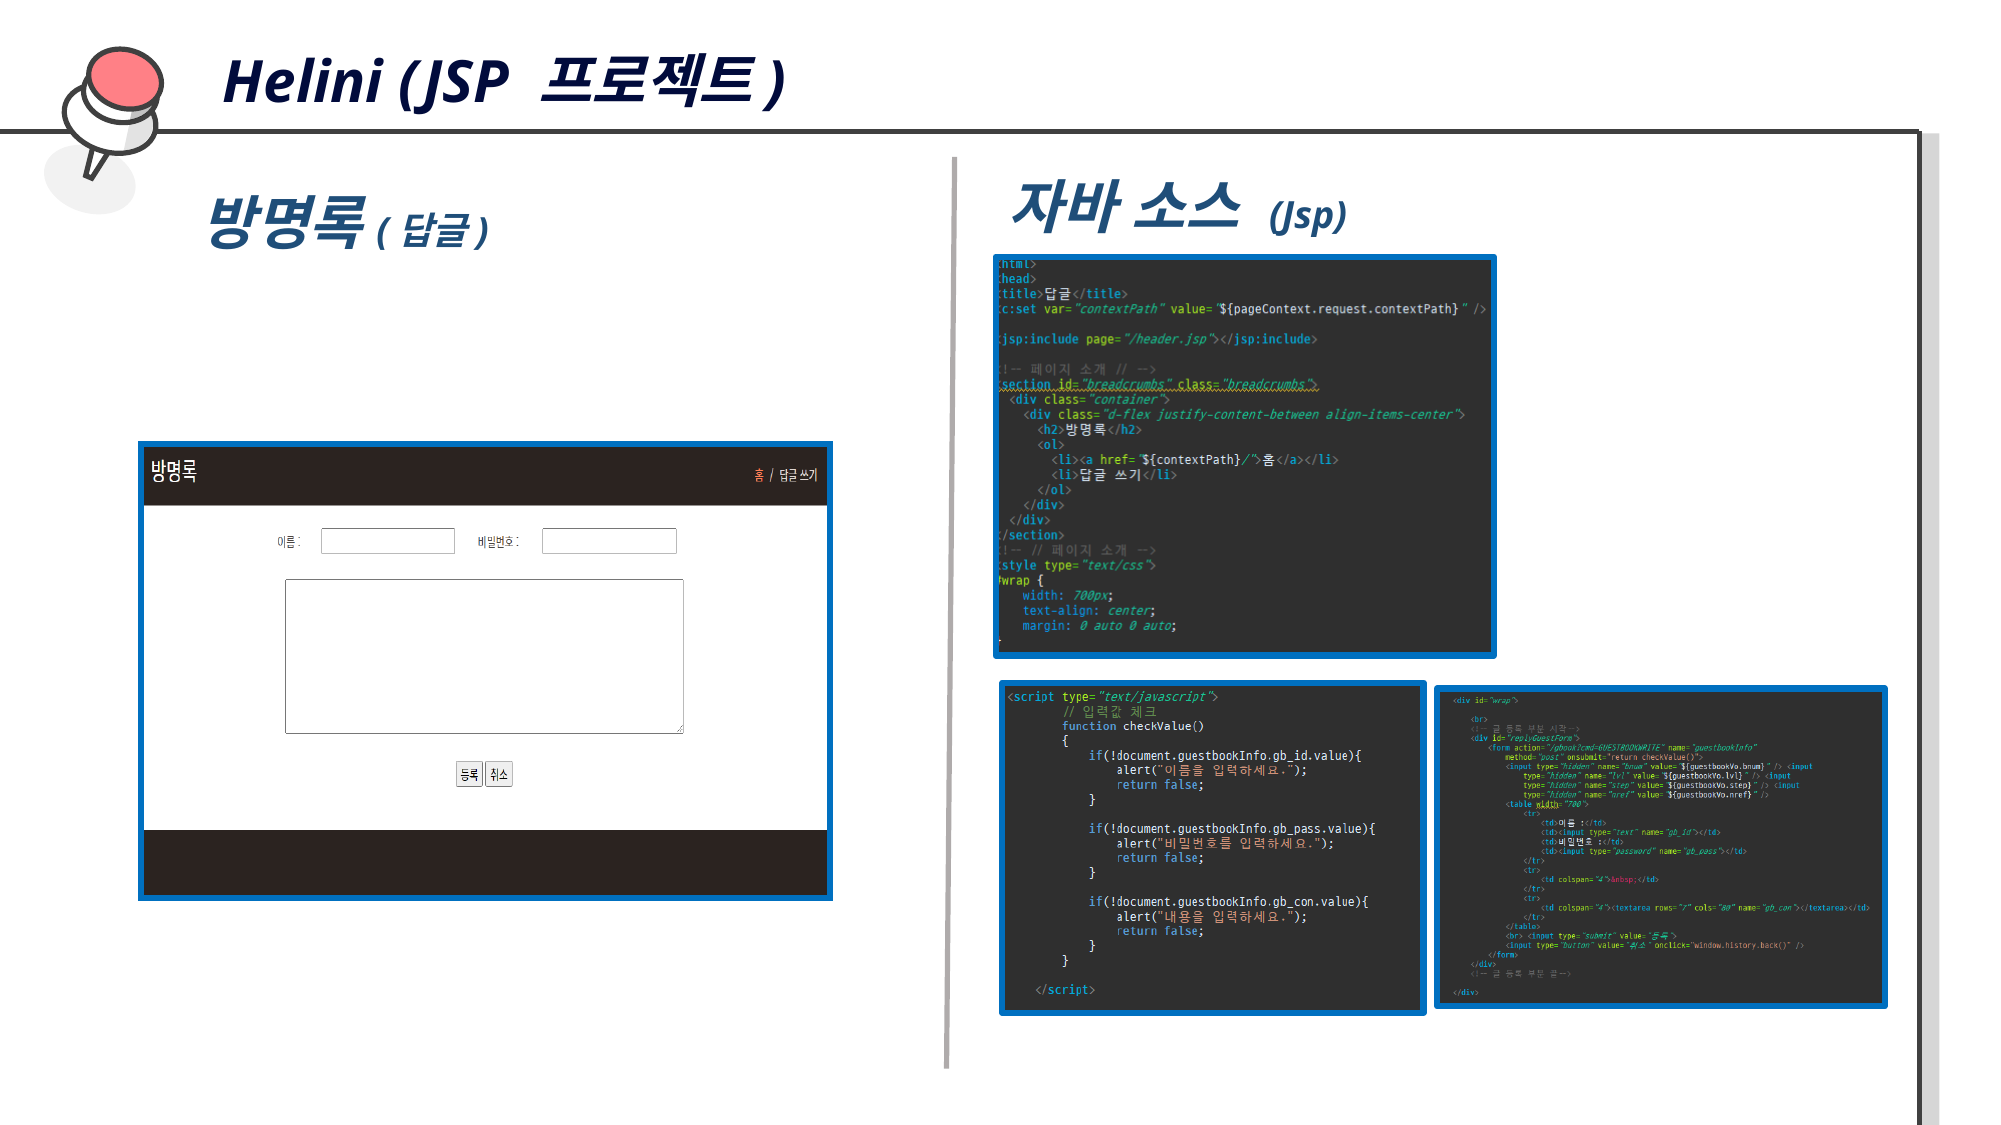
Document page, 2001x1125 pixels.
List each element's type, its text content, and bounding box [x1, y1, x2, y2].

text_box 방명록(답글) [187, 144, 709, 264]
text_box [139, 425, 831, 898]
text_box Helini (JSP 프로젝트) [208, 1, 1611, 122]
picture [998, 259, 1491, 653]
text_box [42, 49, 163, 213]
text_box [946, 156, 955, 1069]
text_box 자바 소스 (Jsp) [993, 132, 1777, 248]
text_box [1922, 132, 1941, 1125]
picture [1005, 685, 1421, 1010]
text_box 자바 소스 (Jsp) [993, 127, 1777, 131]
picture [1440, 691, 1882, 1004]
